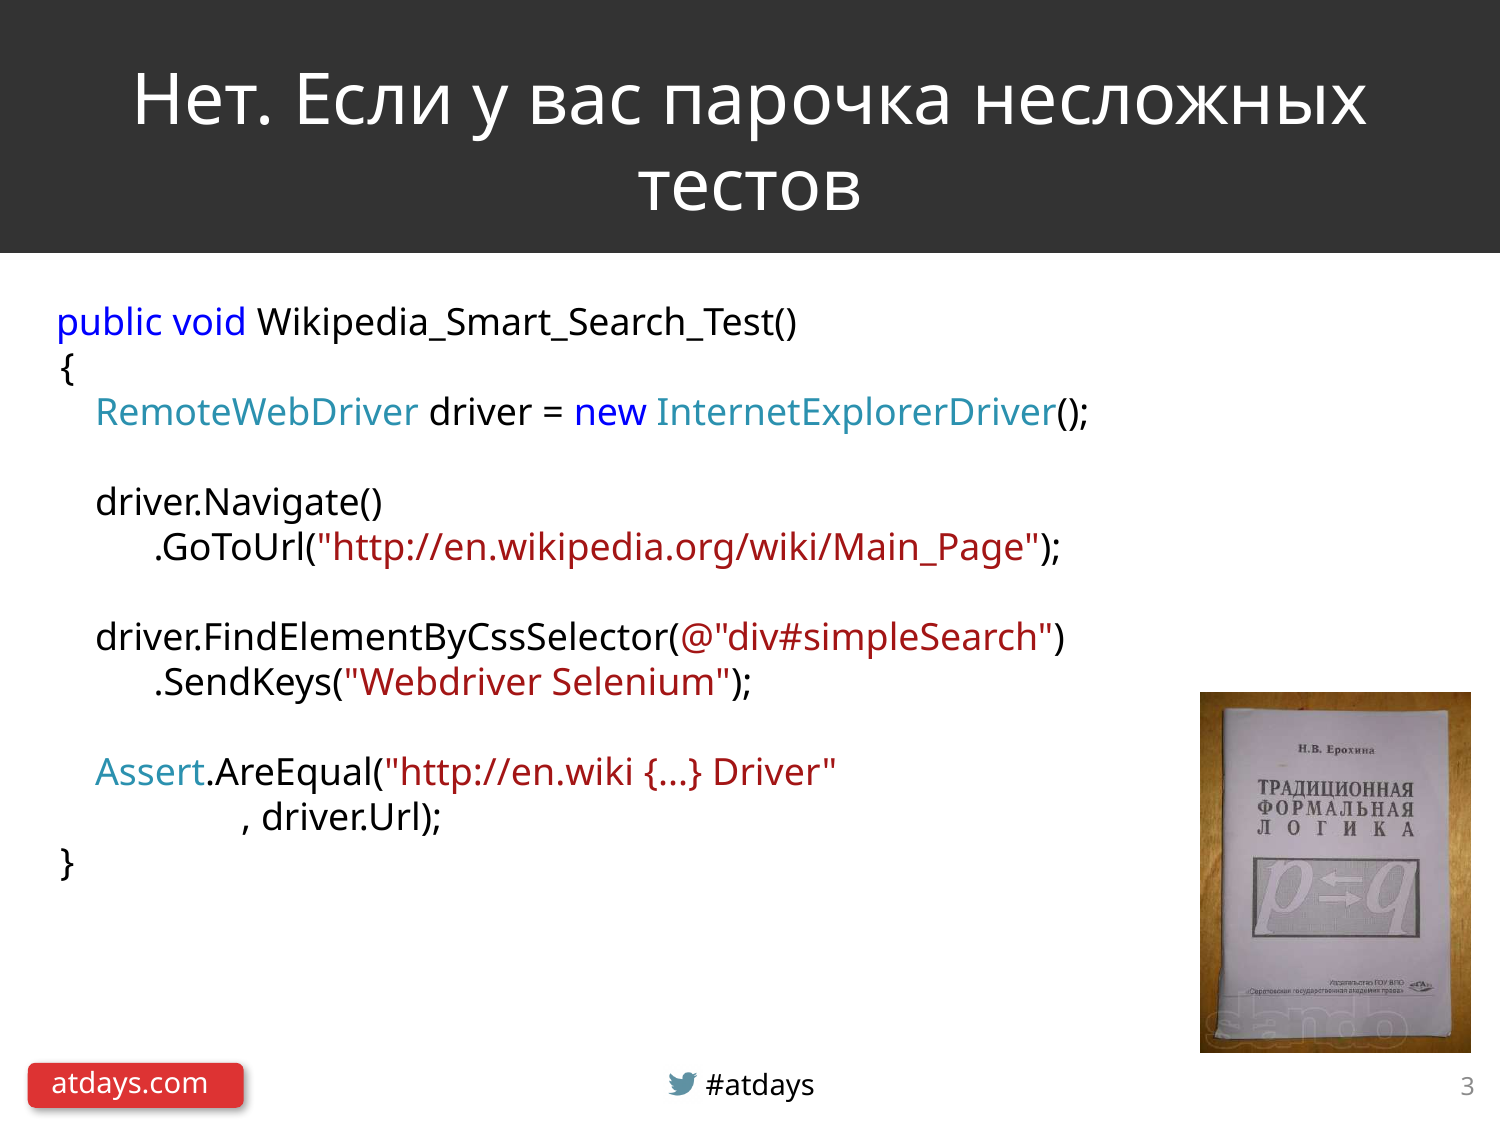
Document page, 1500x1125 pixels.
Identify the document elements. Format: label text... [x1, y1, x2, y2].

text_box public void Wikipedia_Smart_Search_Test() { RemoteWebDriver driver = new InternetExplorerDriver(); driver.Navigate() .GoToUrl("http://en.wikipedia.org/wiki/Main_Page"); driver.FindElementByCssSelector(@"div#simpleSearch") .SendKeys("Webdriver Selenium"); Assert.AreEqual("http://en.wiki {...} Driver" , driver.Url); } [41, 290, 1471, 891]
title Нет. Если у вас парочка несложных тестов [75, 45, 1425, 233]
picture [1199, 691, 1472, 1054]
slide_number 3 [1139, 1057, 1490, 1118]
picture [662, 1063, 703, 1104]
